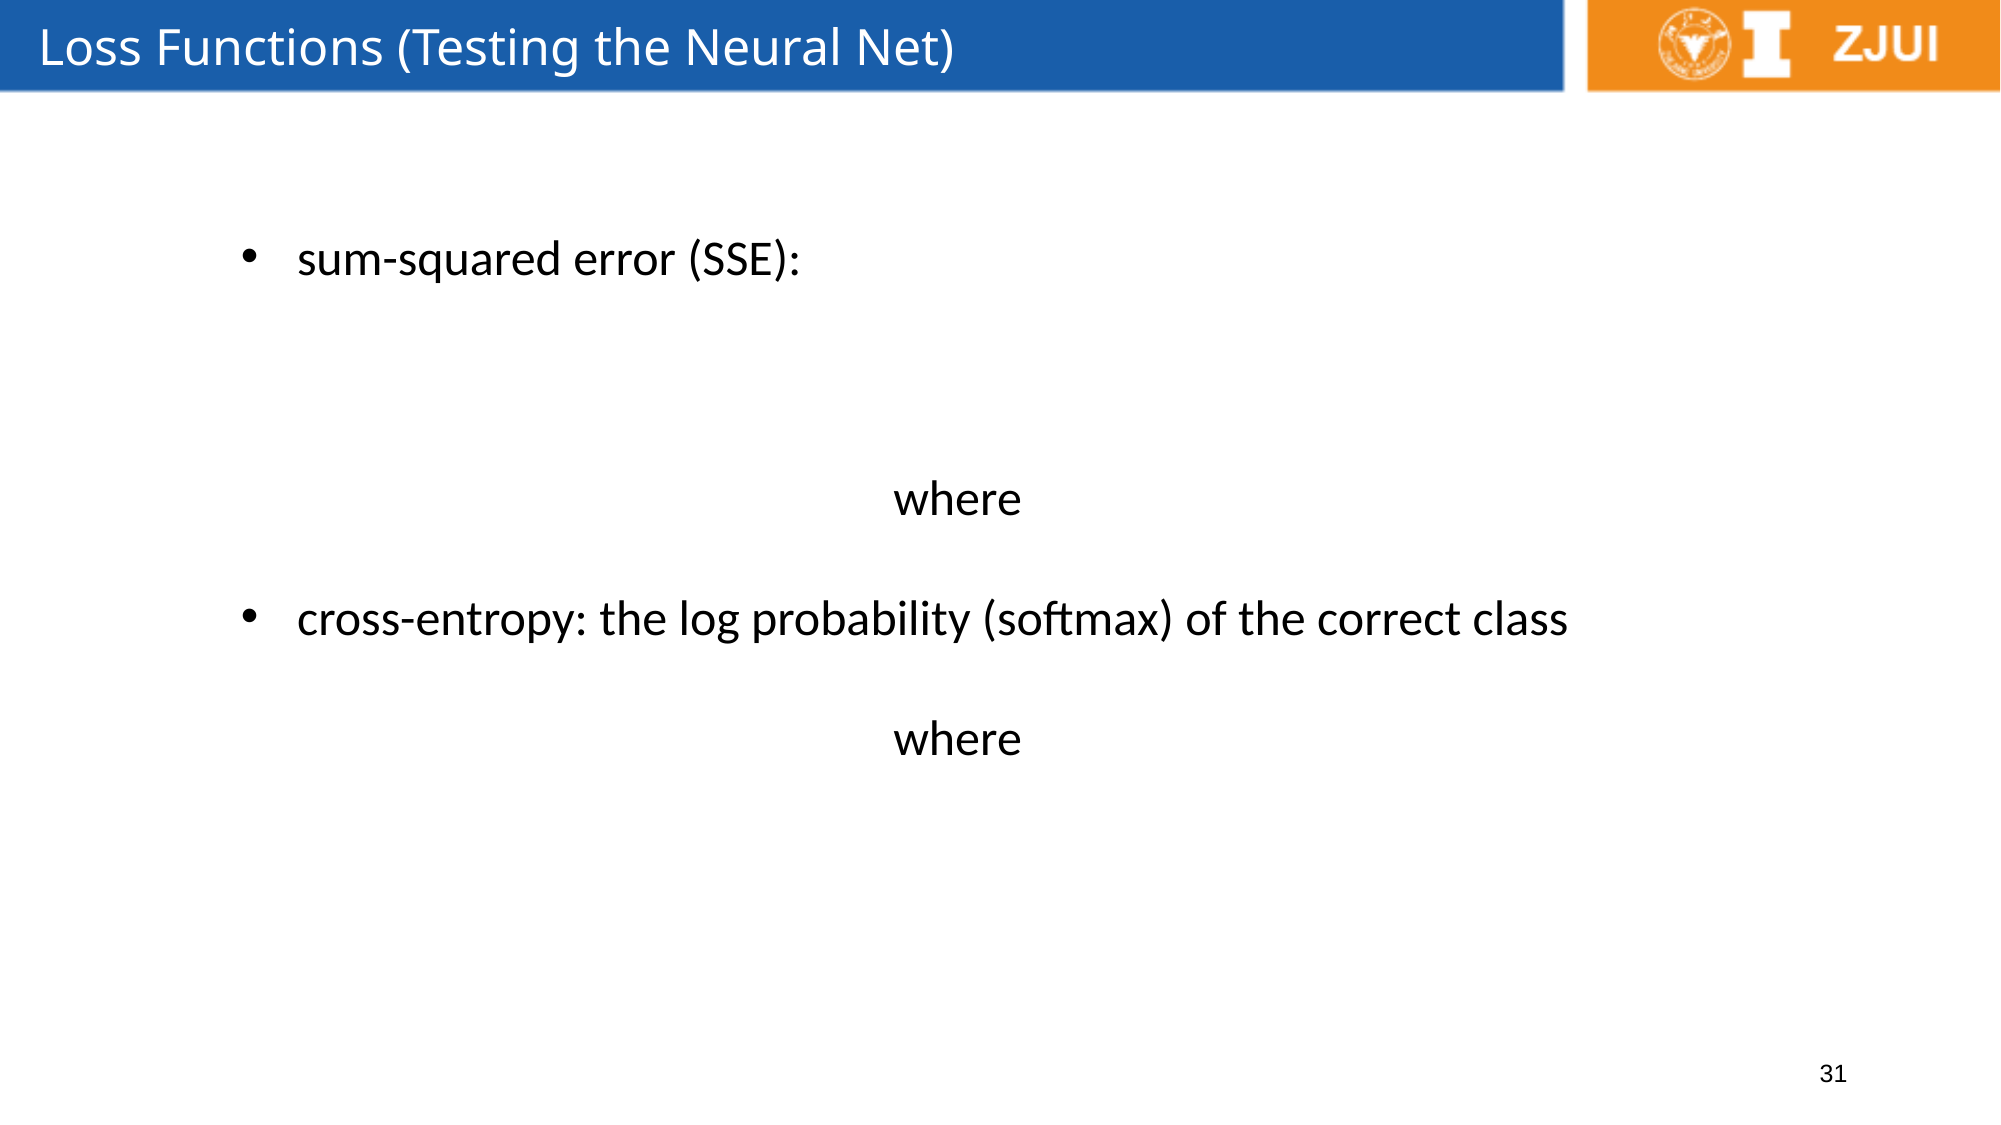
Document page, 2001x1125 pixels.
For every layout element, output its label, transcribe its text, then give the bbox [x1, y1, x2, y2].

picture [0, 0, 2001, 1125]
text_box Loss Functions (Testing the Neural Net) [23, 7, 1379, 83]
text_box [223, 408, 1949, 1125]
